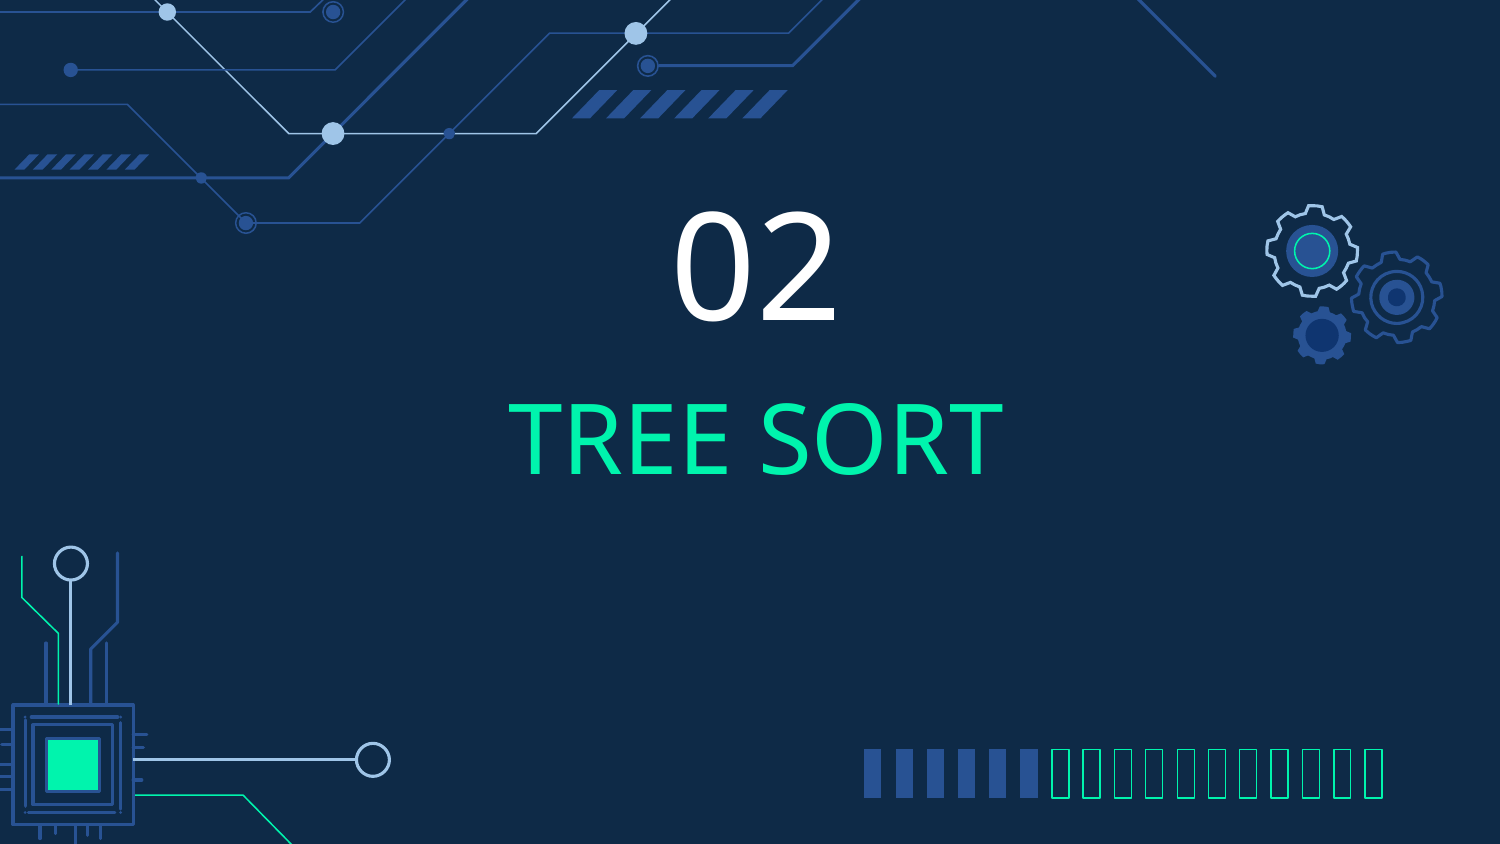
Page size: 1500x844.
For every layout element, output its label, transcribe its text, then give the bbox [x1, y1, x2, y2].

title 02 [598, 198, 915, 323]
title TREE SORT [424, 373, 1089, 498]
